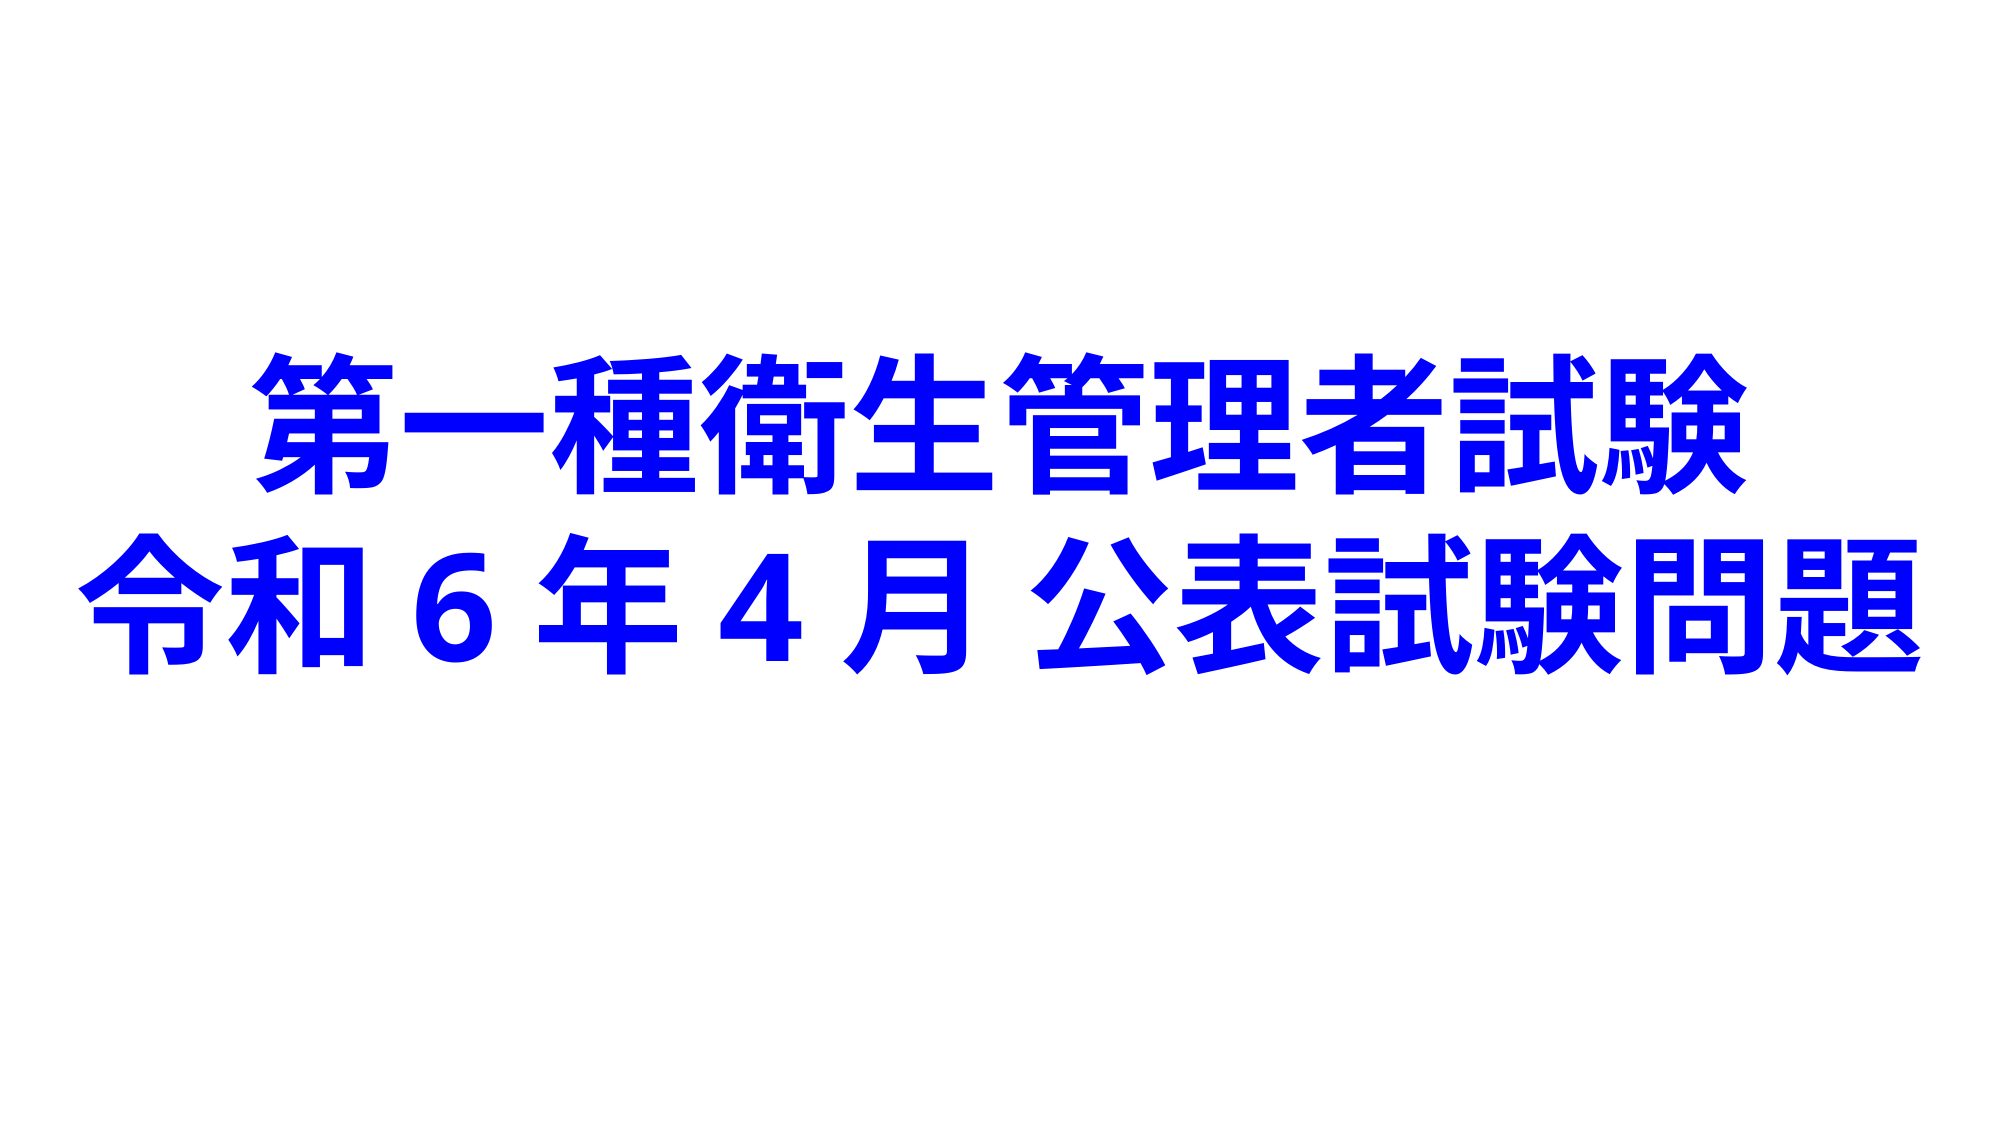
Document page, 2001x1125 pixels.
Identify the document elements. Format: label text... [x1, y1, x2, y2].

text_box 第一種衛生管理者試験 令和6年4月 公表試験問題 [0, 323, 2000, 699]
